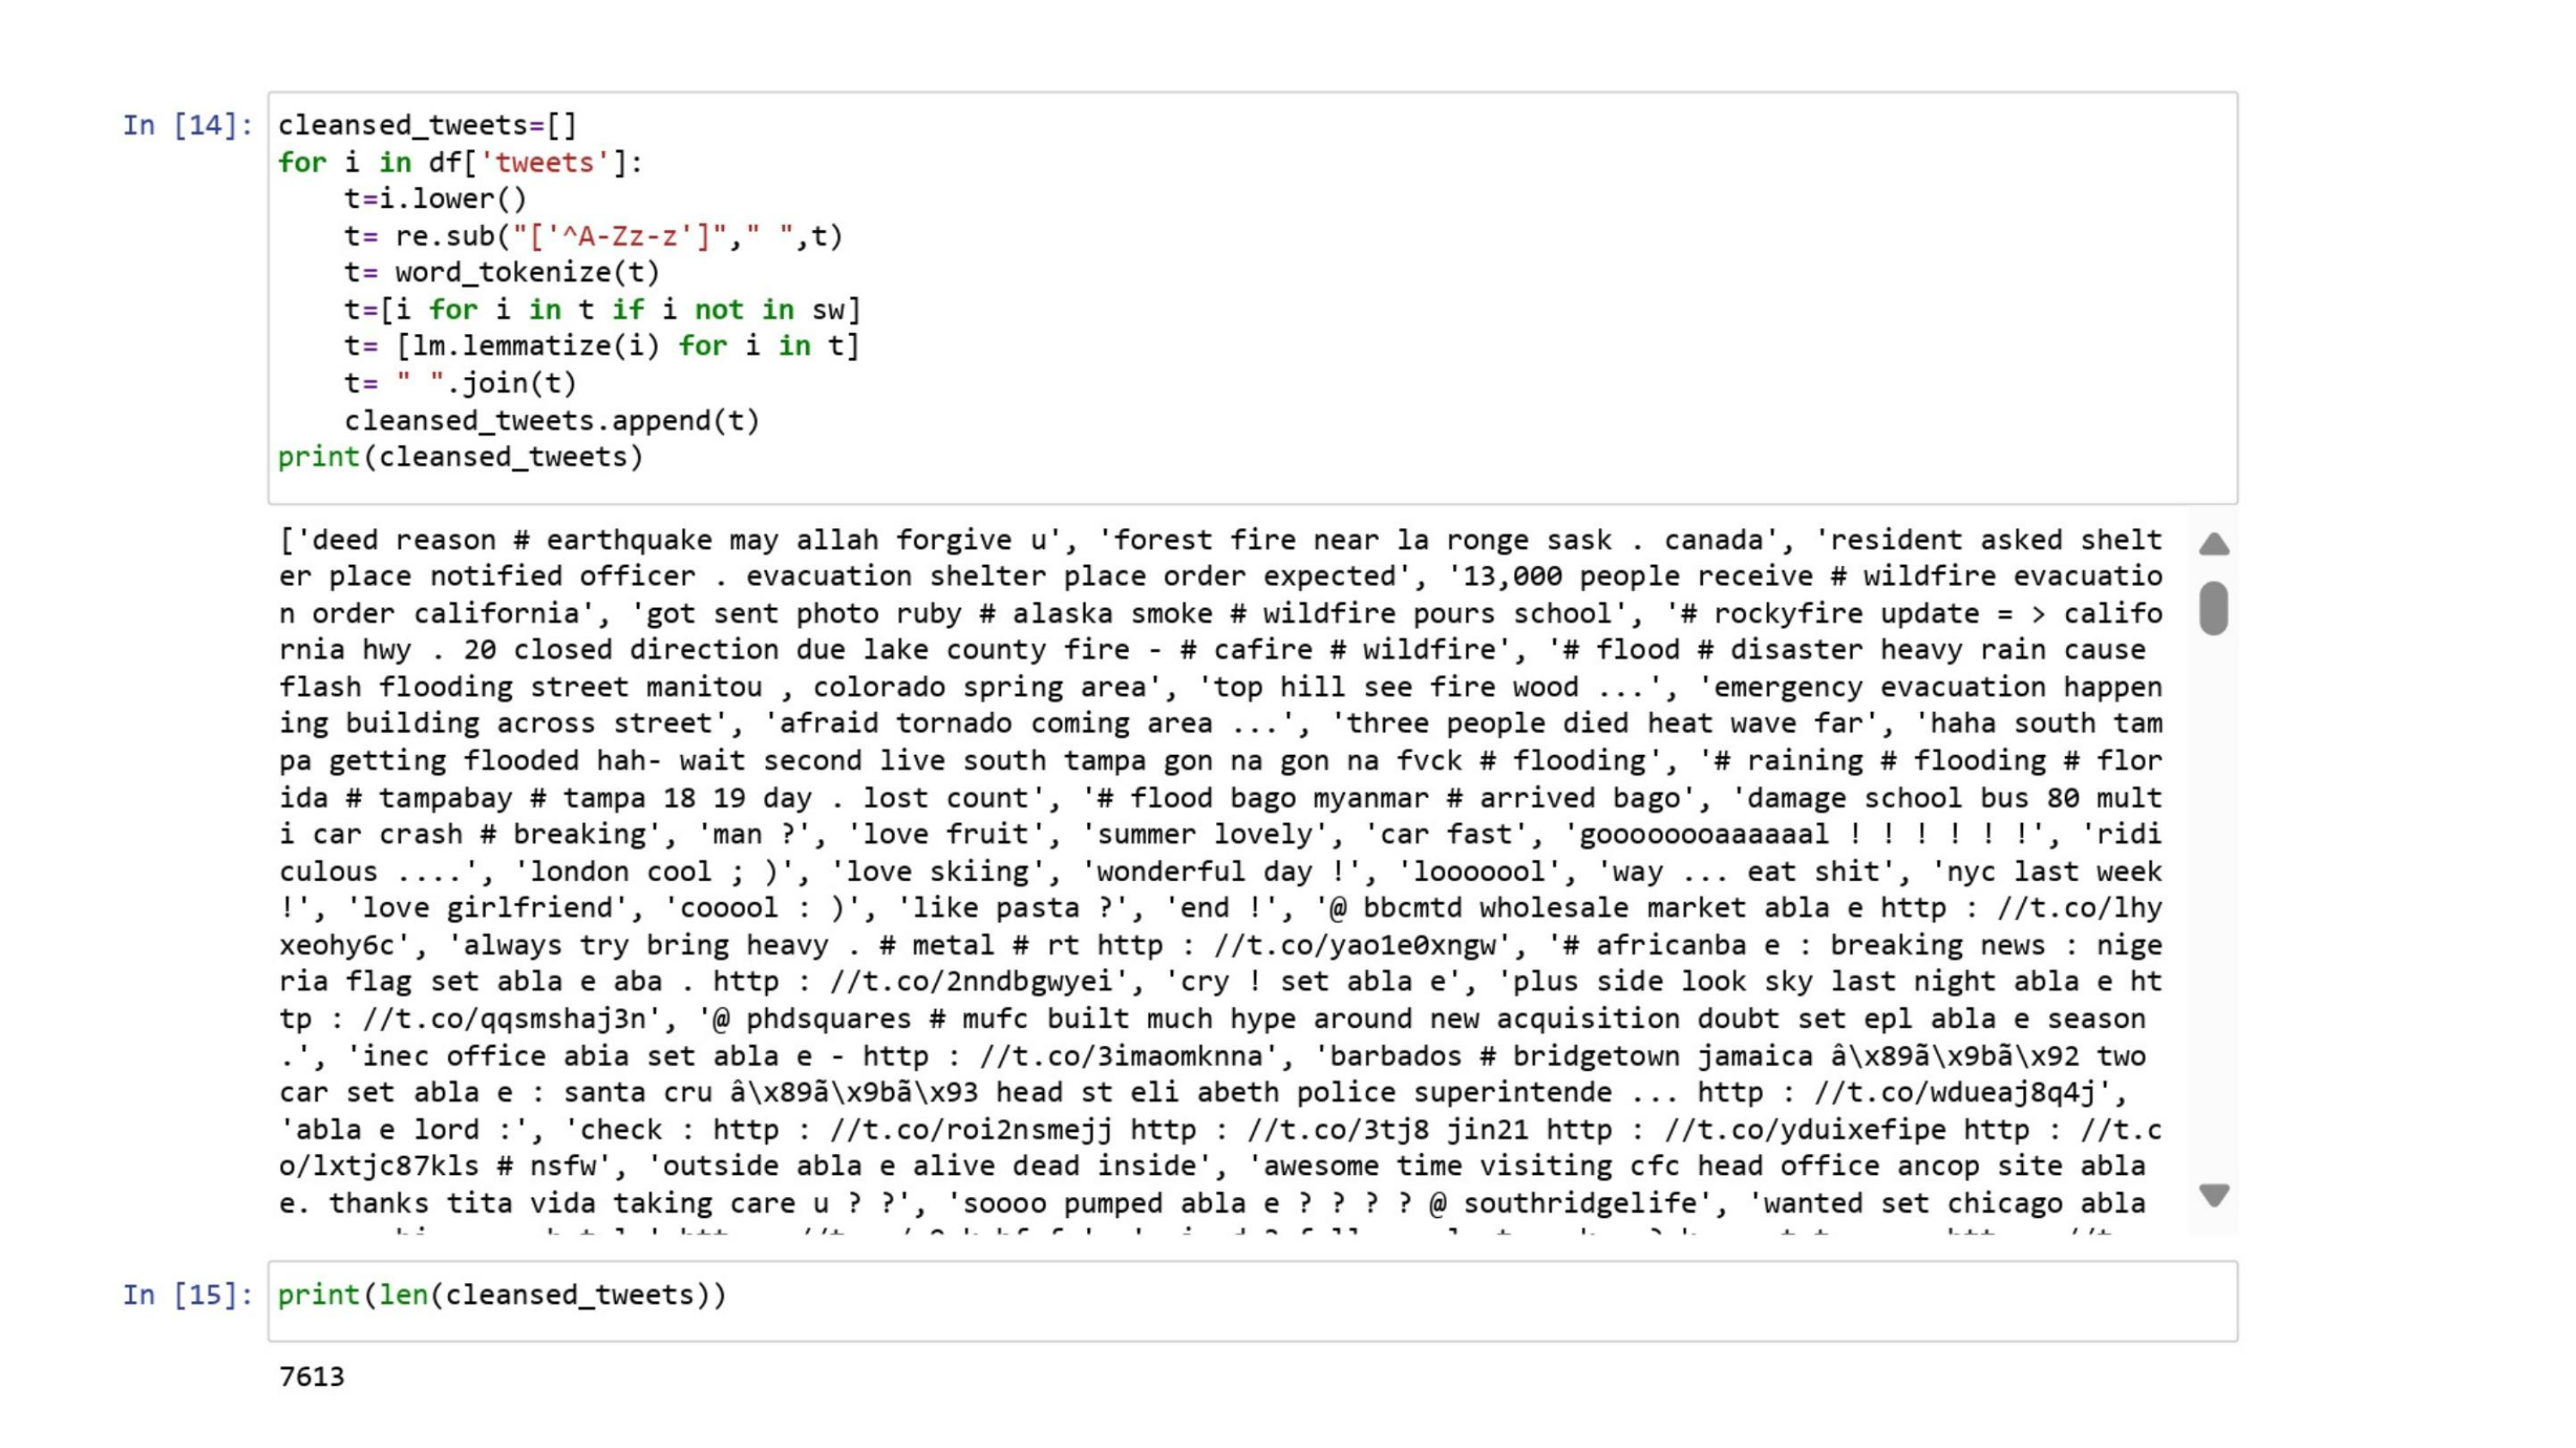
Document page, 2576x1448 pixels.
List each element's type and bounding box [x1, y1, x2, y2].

text_box [0, 0, 2576, 1448]
